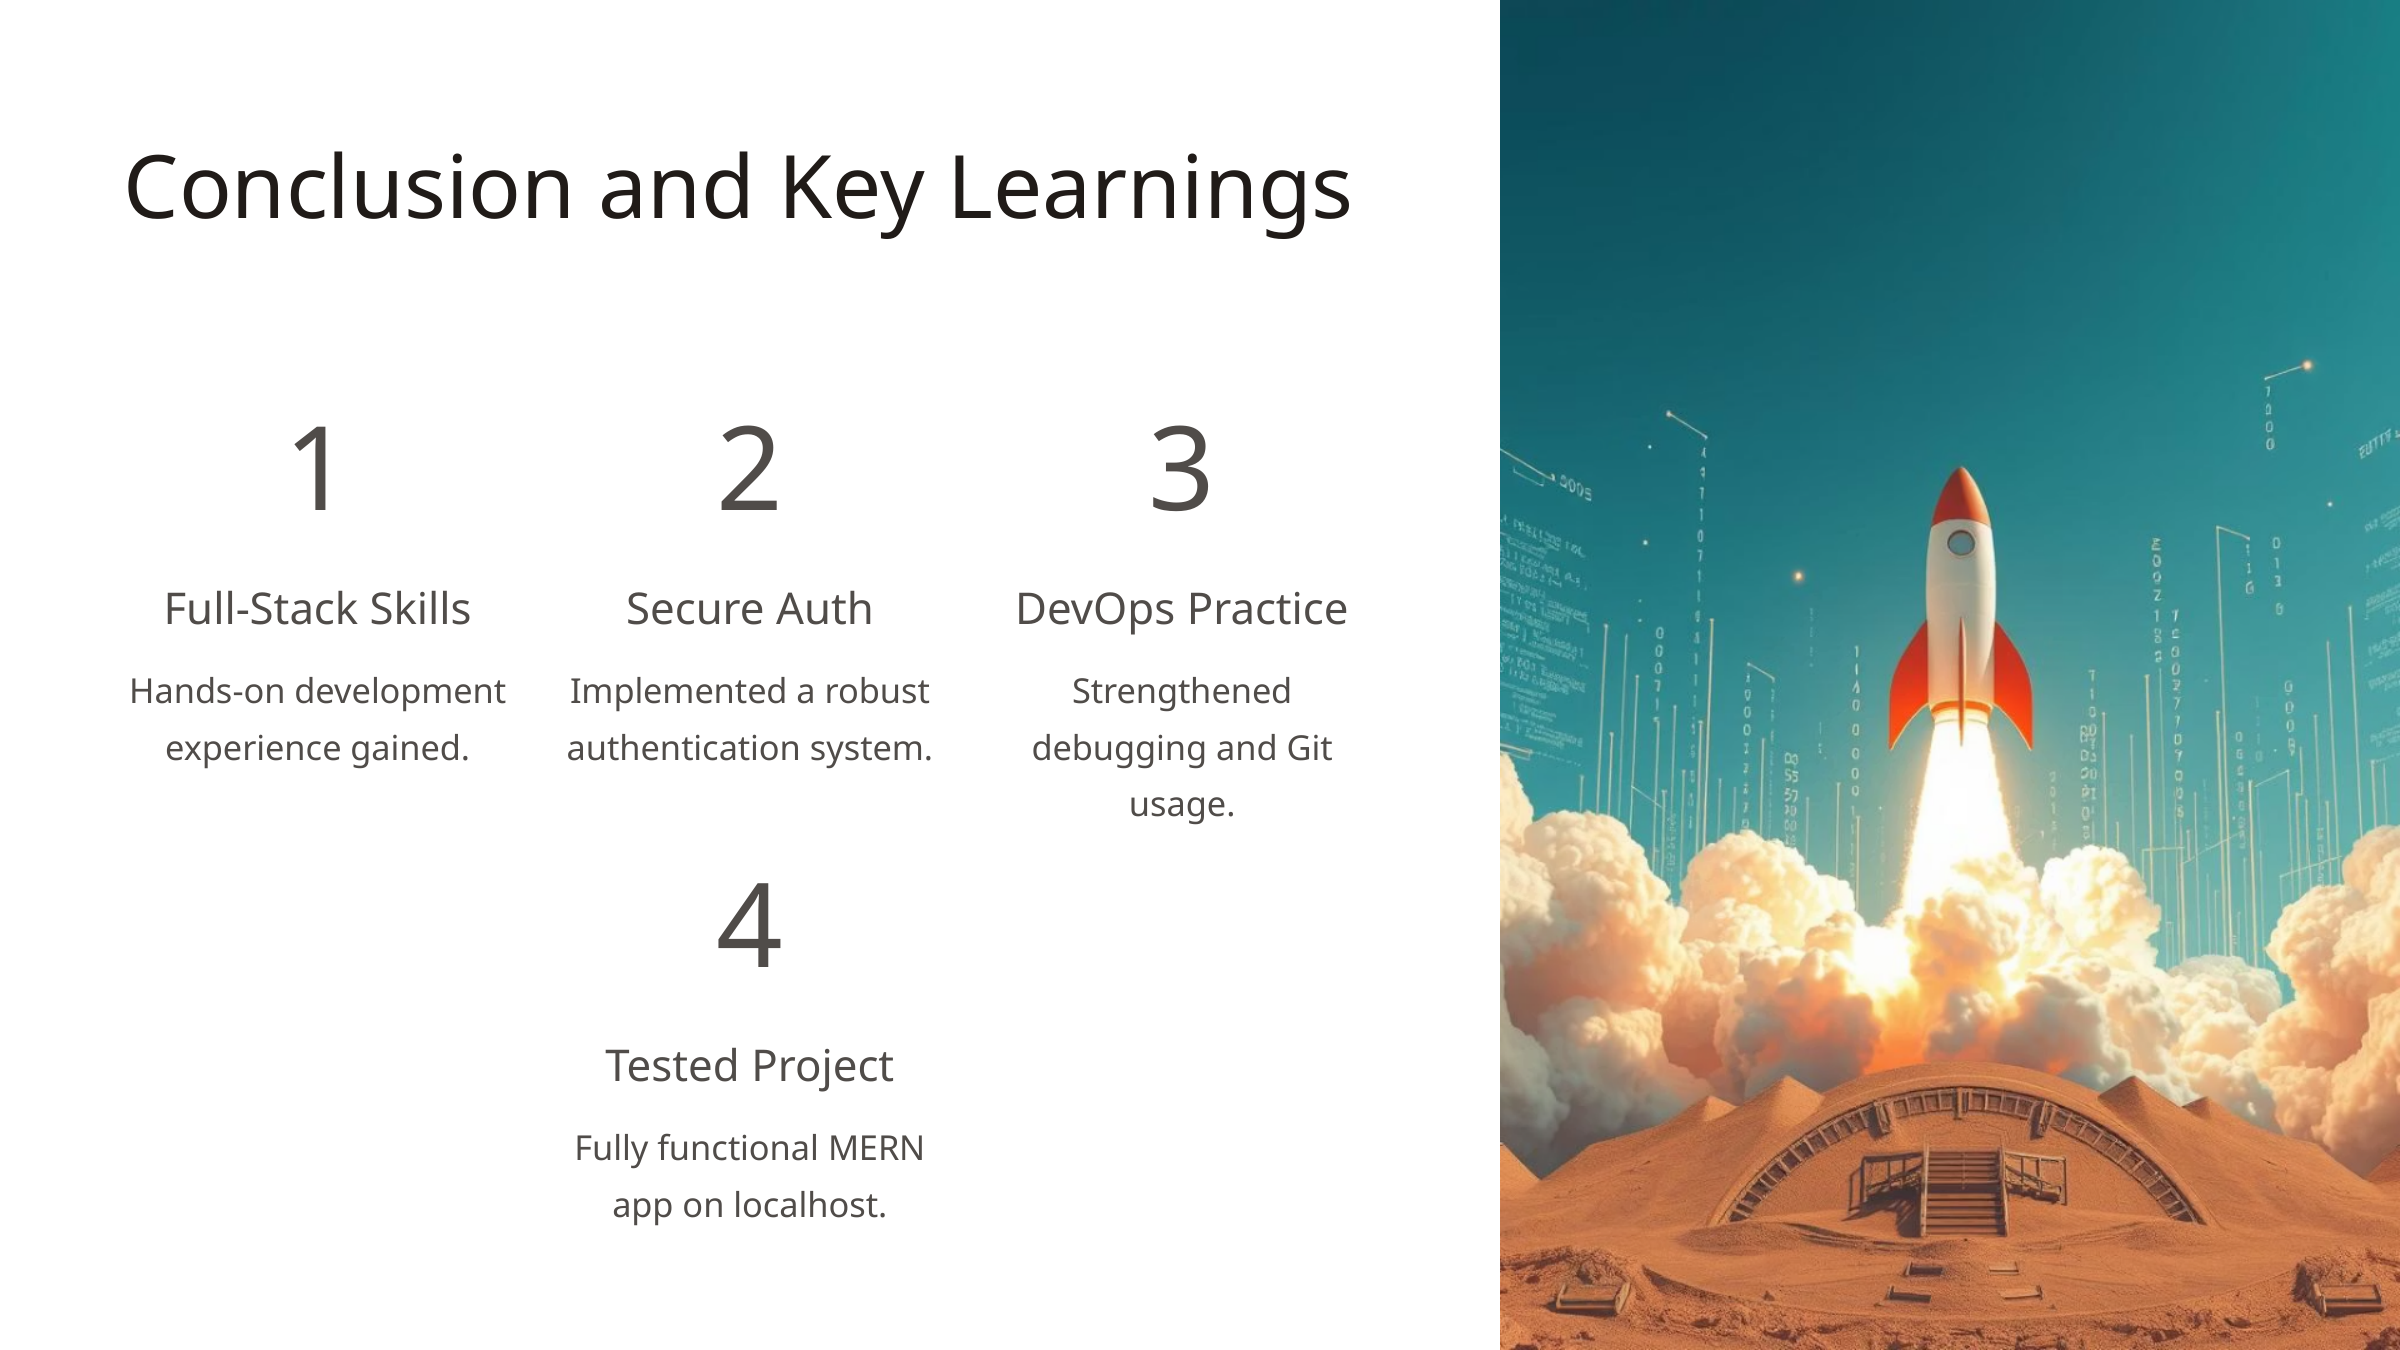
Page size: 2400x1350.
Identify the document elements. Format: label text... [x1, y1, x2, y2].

text_box 1 [123, 417, 512, 534]
text_box Conclusion and Key Learnings [123, 125, 1377, 347]
text_box Hands-on development experience gained. [123, 654, 512, 768]
text_box Fully functional MERN app on localhost. [555, 1111, 944, 1225]
text_box Secure Auth [555, 578, 944, 634]
text_box 3 [988, 417, 1377, 534]
text_box Tested Project [555, 1034, 944, 1091]
text_box 4 [555, 873, 944, 991]
text_box 2 [555, 417, 944, 534]
text_box Strengthened debugging and Git usage. [988, 654, 1377, 768]
text_box Implemented a robust authentication system. [555, 654, 944, 768]
text_box DevOps Practice [988, 578, 1377, 634]
text_box Full-Stack Skills [123, 578, 512, 634]
picture [1499, 0, 2400, 1350]
